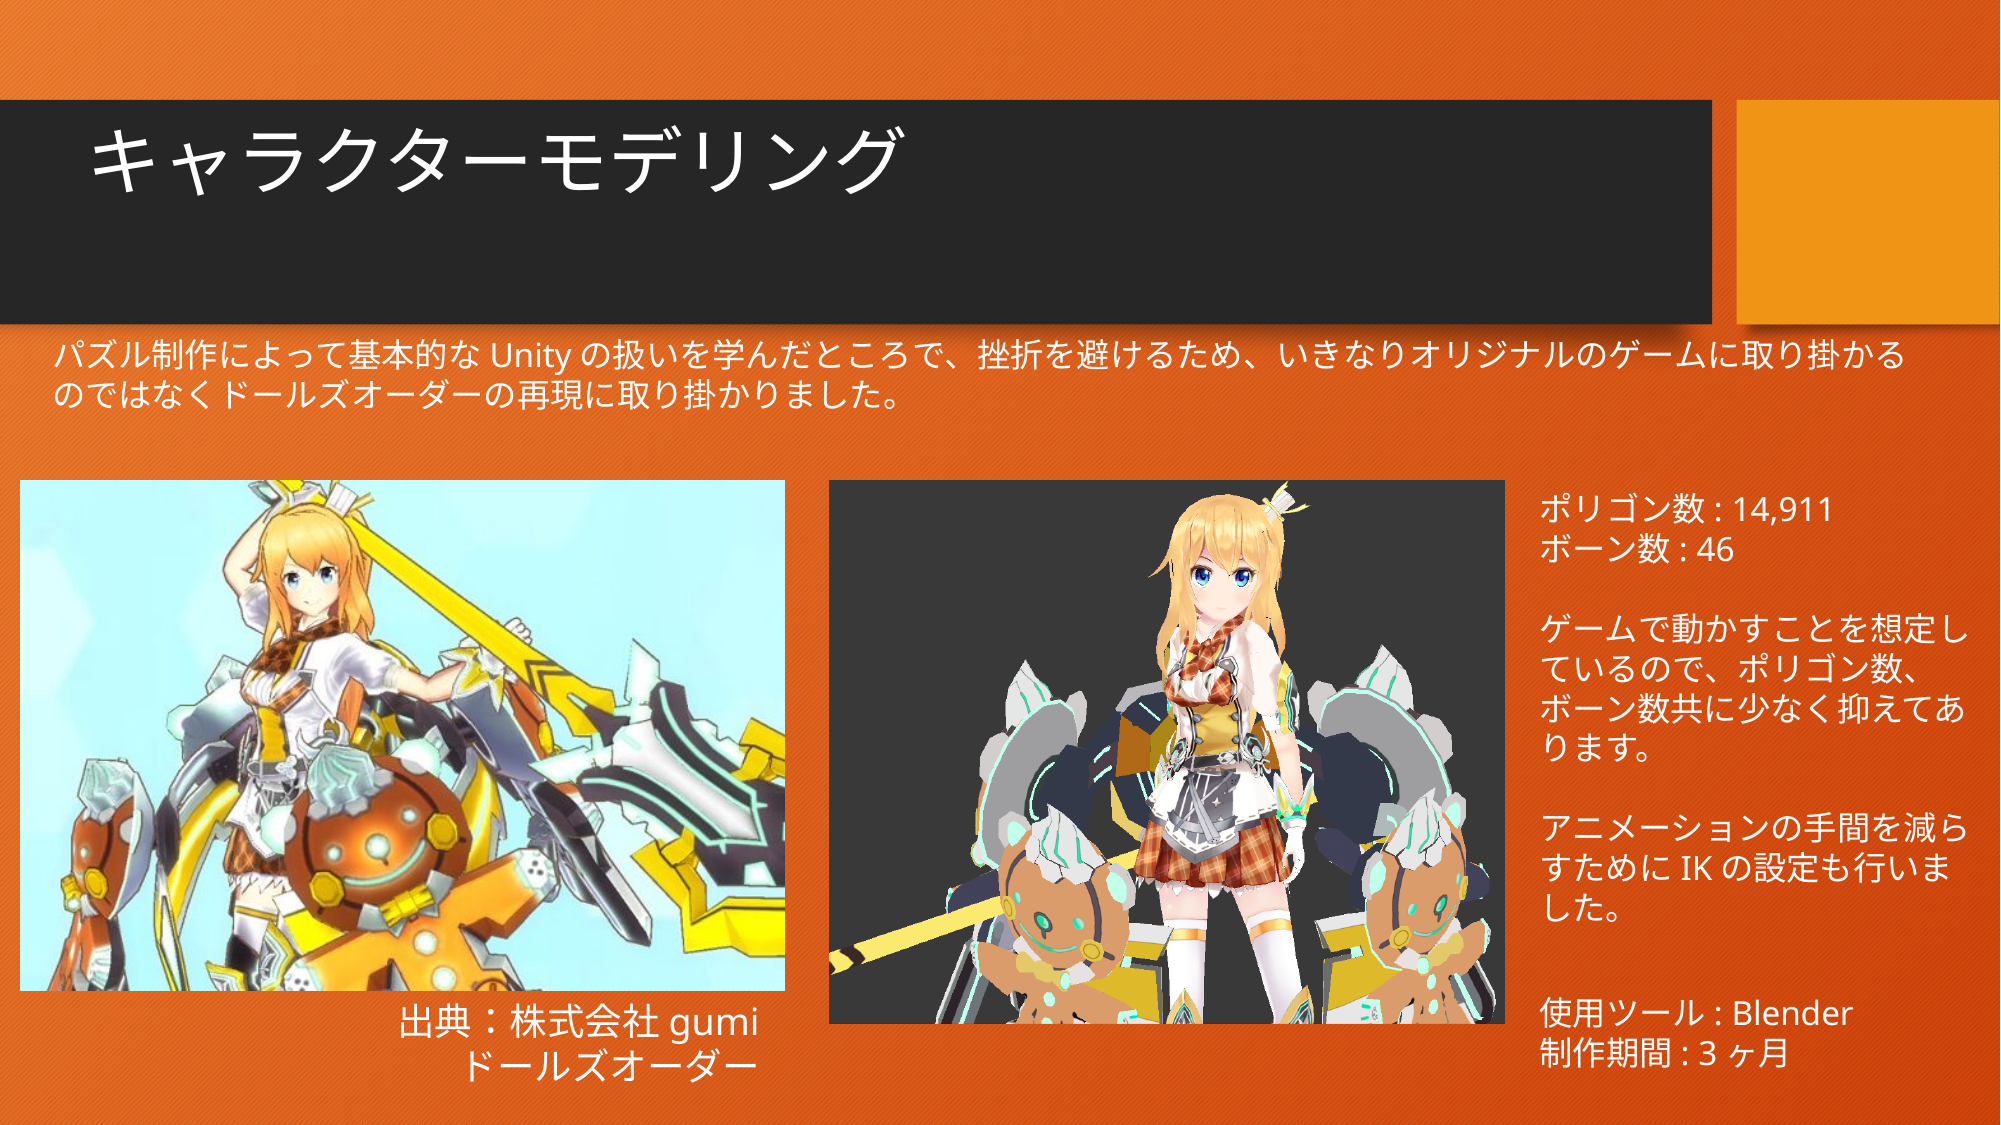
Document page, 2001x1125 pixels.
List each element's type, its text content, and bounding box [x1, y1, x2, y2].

picture [1736, 325, 2000, 347]
text_box パズル制作によって基本的なUnityの扱いを学んだところで、挫折を避けるため、いきなりオリジナルのゲームに取り掛かるのではなくドールズオーダーの再現に取り掛かりました。 [37, 326, 1931, 422]
text_box ポリゴン数: 14,911 ボーン数: 46 ゲームで動かすことを想定しているので、ポリゴン数、ボーン数共に少なく抑えてあります。 アニメーションの手間を減らすためにIKの設定も行いました。 [1524, 480, 1990, 935]
text_box 使用ツール: Blender 制作期間: 3ヶ月 [1524, 984, 1970, 1079]
picture [20, 480, 786, 991]
text_box 出典：株式会社gumi ドールズオーダー [227, 991, 775, 1095]
picture [829, 480, 1505, 1024]
picture [0, 325, 1713, 376]
title キャラクターモデリング [70, 76, 1648, 254]
